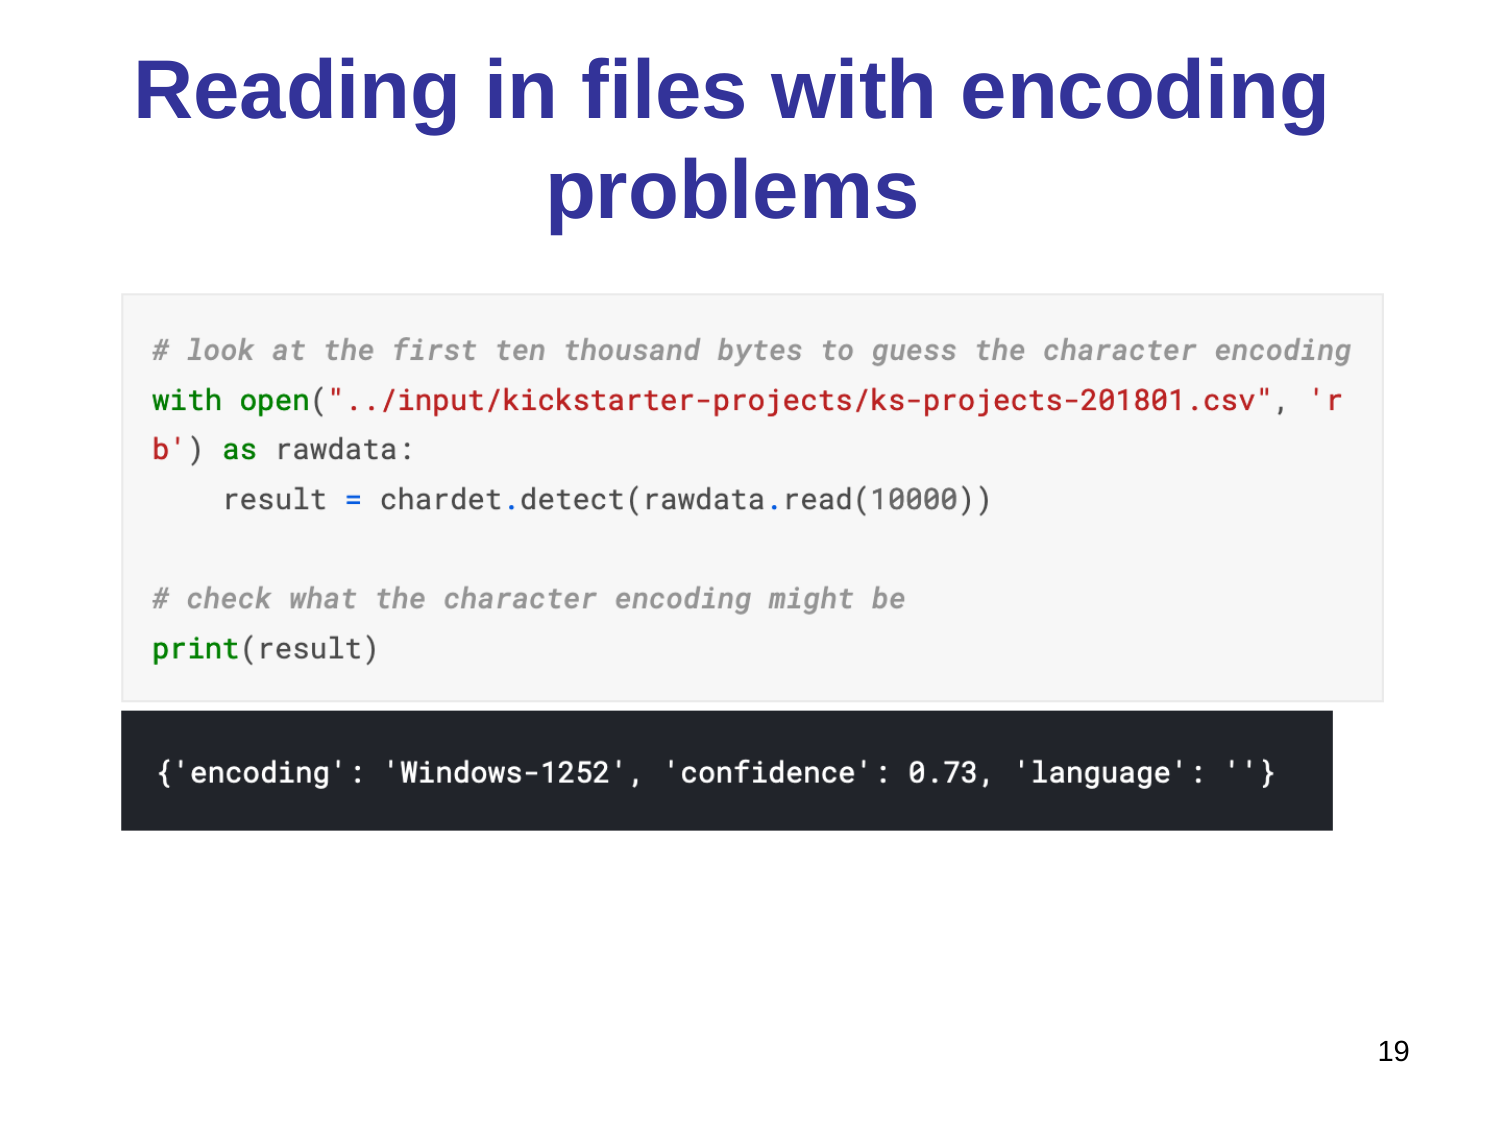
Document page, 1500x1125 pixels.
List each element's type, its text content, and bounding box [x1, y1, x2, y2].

picture [115, 286, 1385, 839]
text_box [49, 172, 1447, 279]
slide_number 19 [1074, 1024, 1426, 1103]
title Reading in files with encoding problems [57, 91, 1408, 172]
